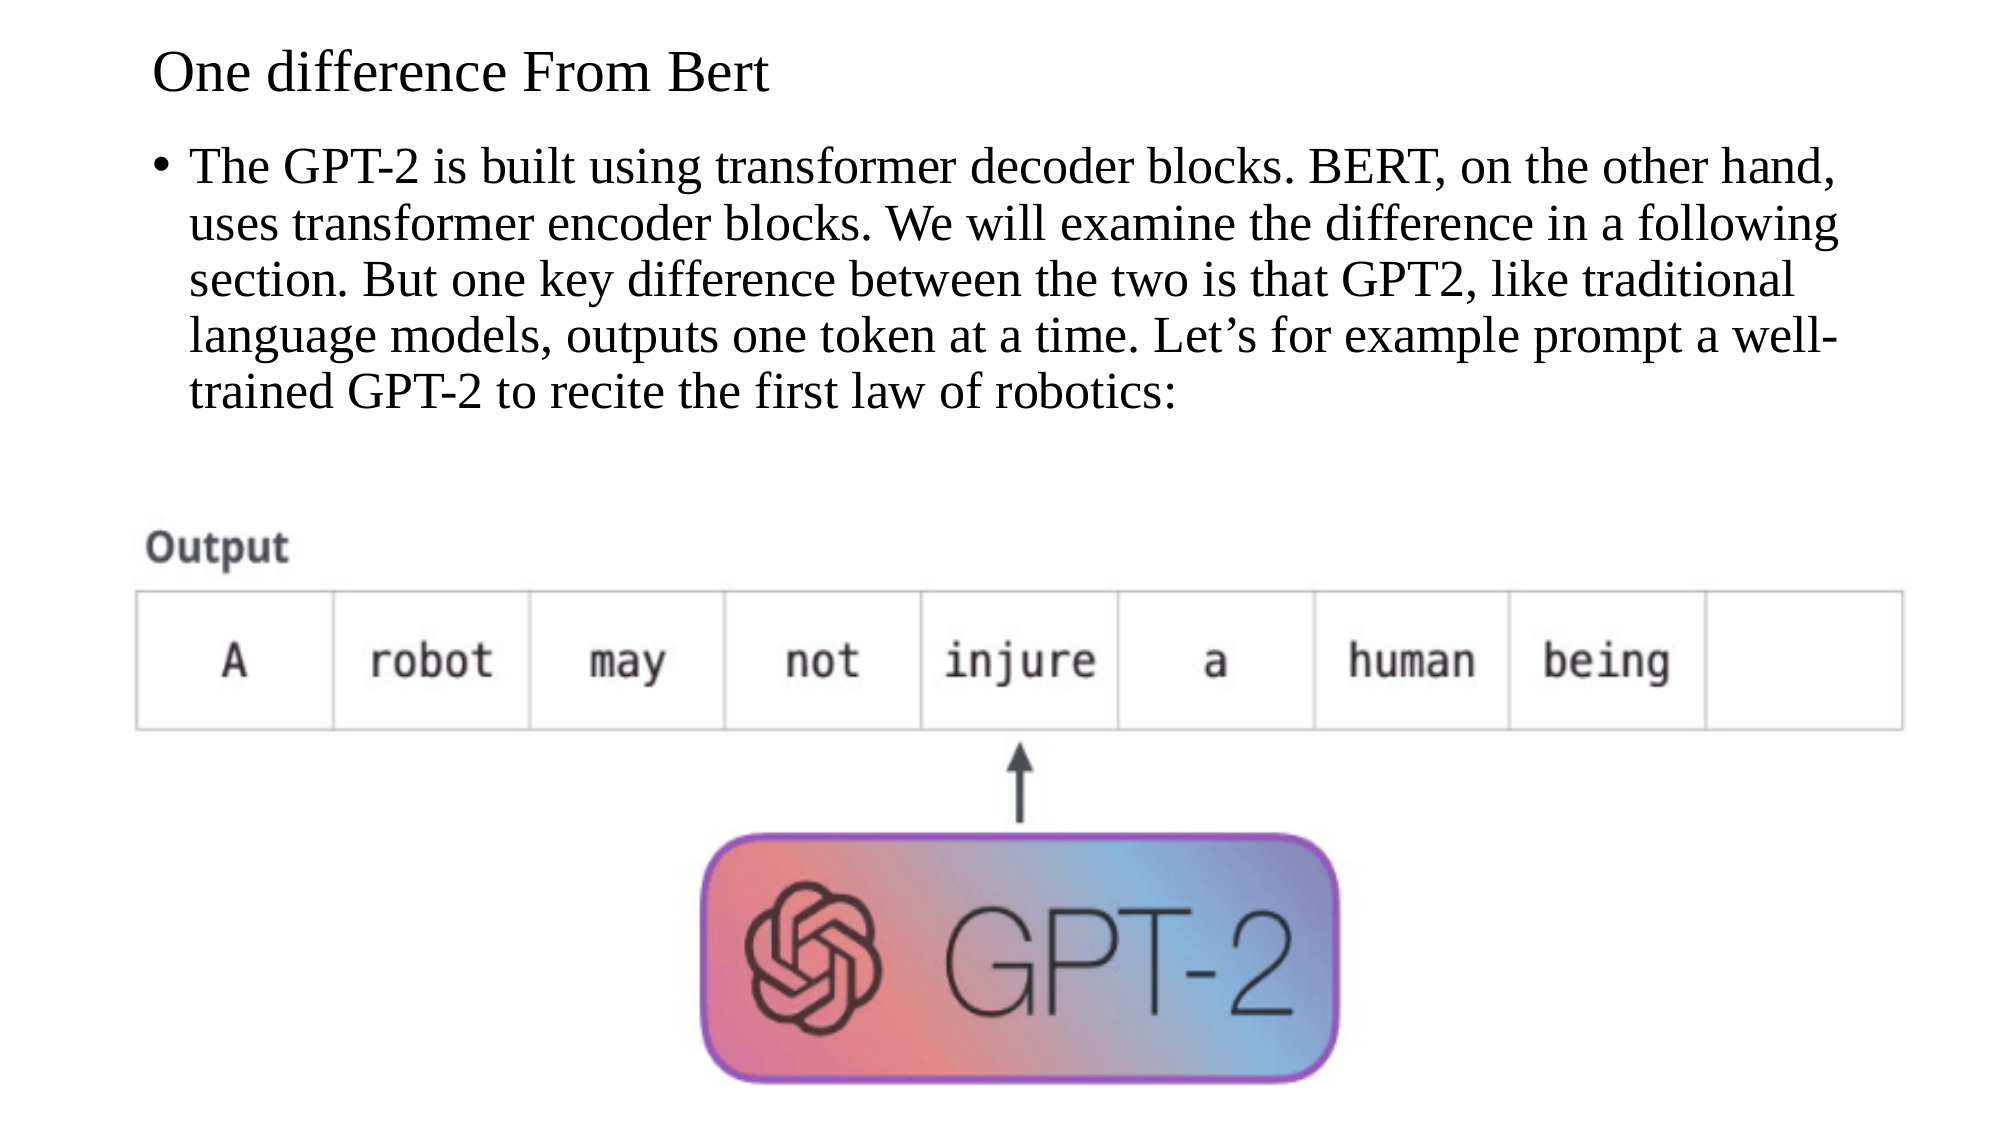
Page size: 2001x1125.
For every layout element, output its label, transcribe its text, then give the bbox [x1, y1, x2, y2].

picture [110, 450, 1931, 1125]
title One difference From Bert [137, 32, 1863, 112]
list The GPT-2 is built using transformer decoder blocks. BERT, on the other hand, uses transformer encoder blocks. We will examine the difference in a following section. But one key difference between the two is that GPT2, like traditional language models, outputs one token at a time. Let’s for example prompt a well-trained GPT-2 to recite the first law of robotics: [137, 131, 1863, 448]
